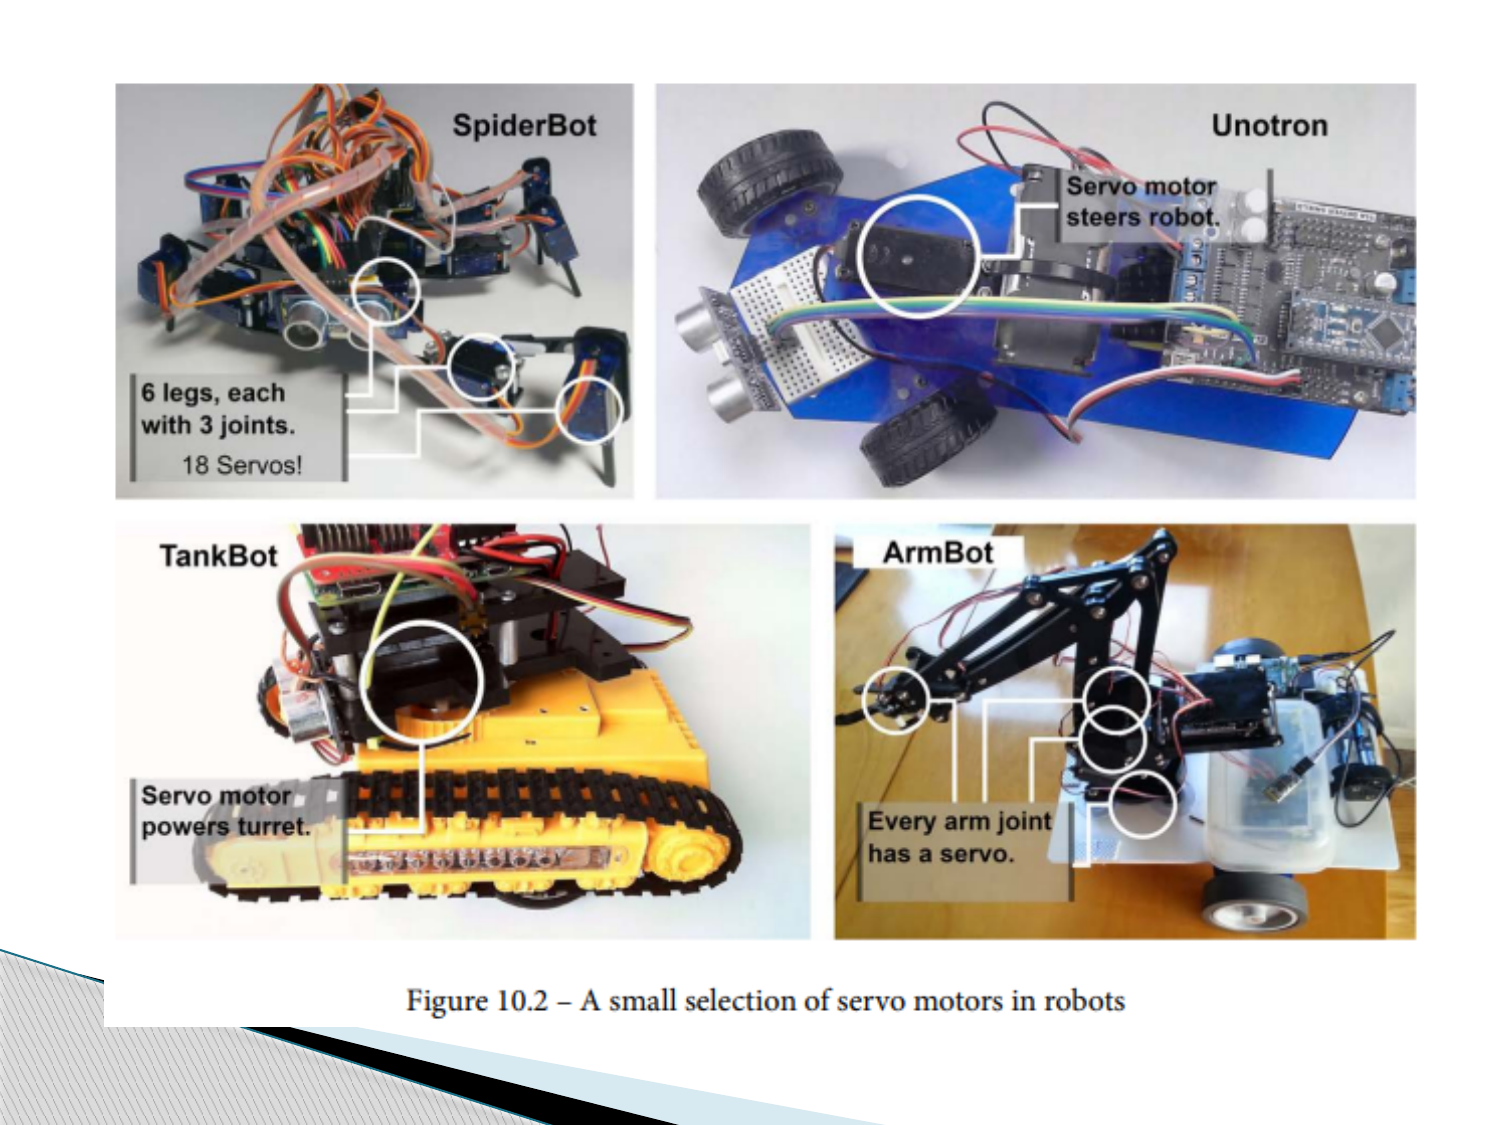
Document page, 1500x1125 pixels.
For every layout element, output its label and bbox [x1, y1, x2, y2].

picture [104, 76, 1431, 1027]
